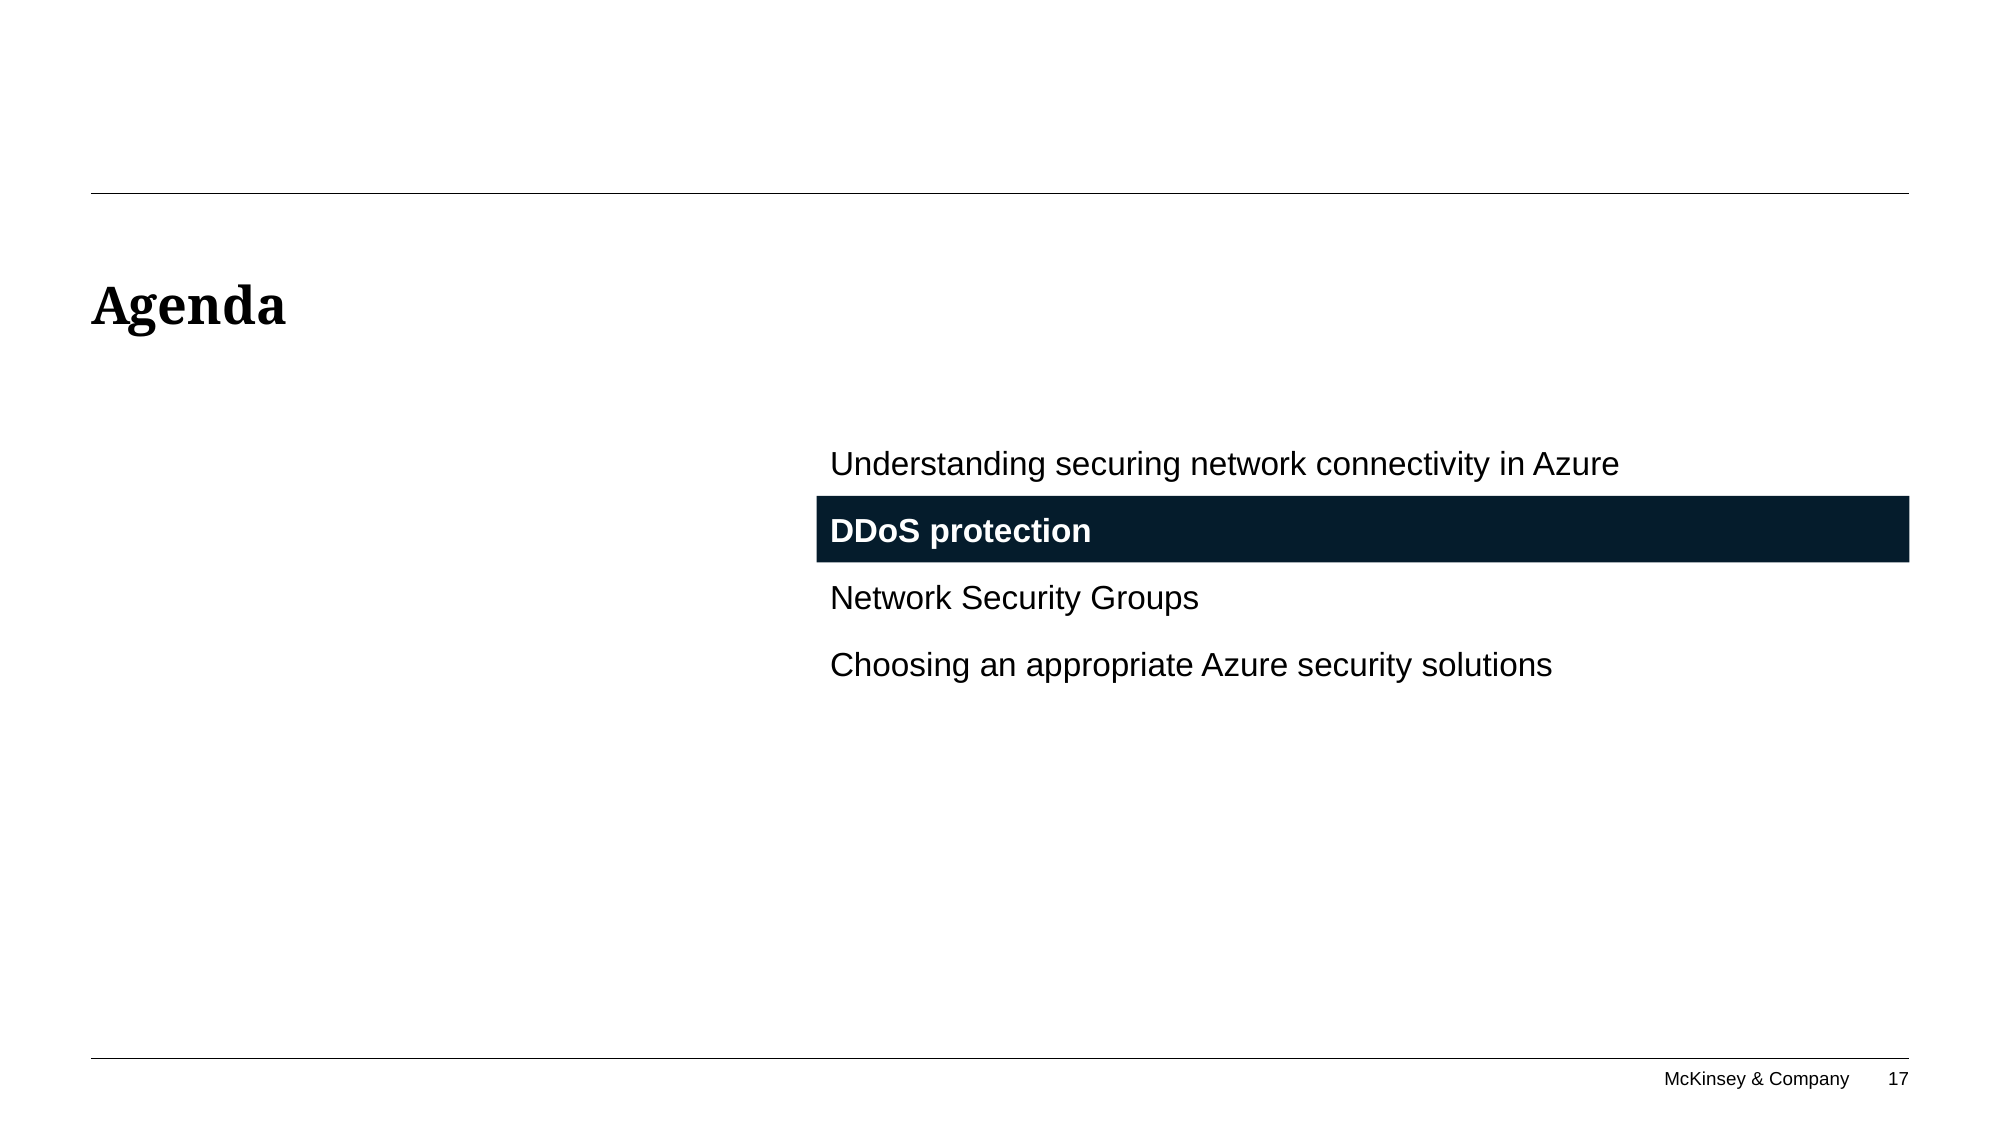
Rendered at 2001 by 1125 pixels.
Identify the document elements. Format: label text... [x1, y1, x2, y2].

text_box Network Security Groups [816, 562, 1910, 629]
text_box Choosing an appropriate Azure security solutions [816, 629, 1910, 697]
text_box DDoS protection [816, 495, 1910, 562]
text_box Understanding securing network connectivity in Azure [816, 428, 1910, 495]
title Agenda [91, 279, 717, 468]
